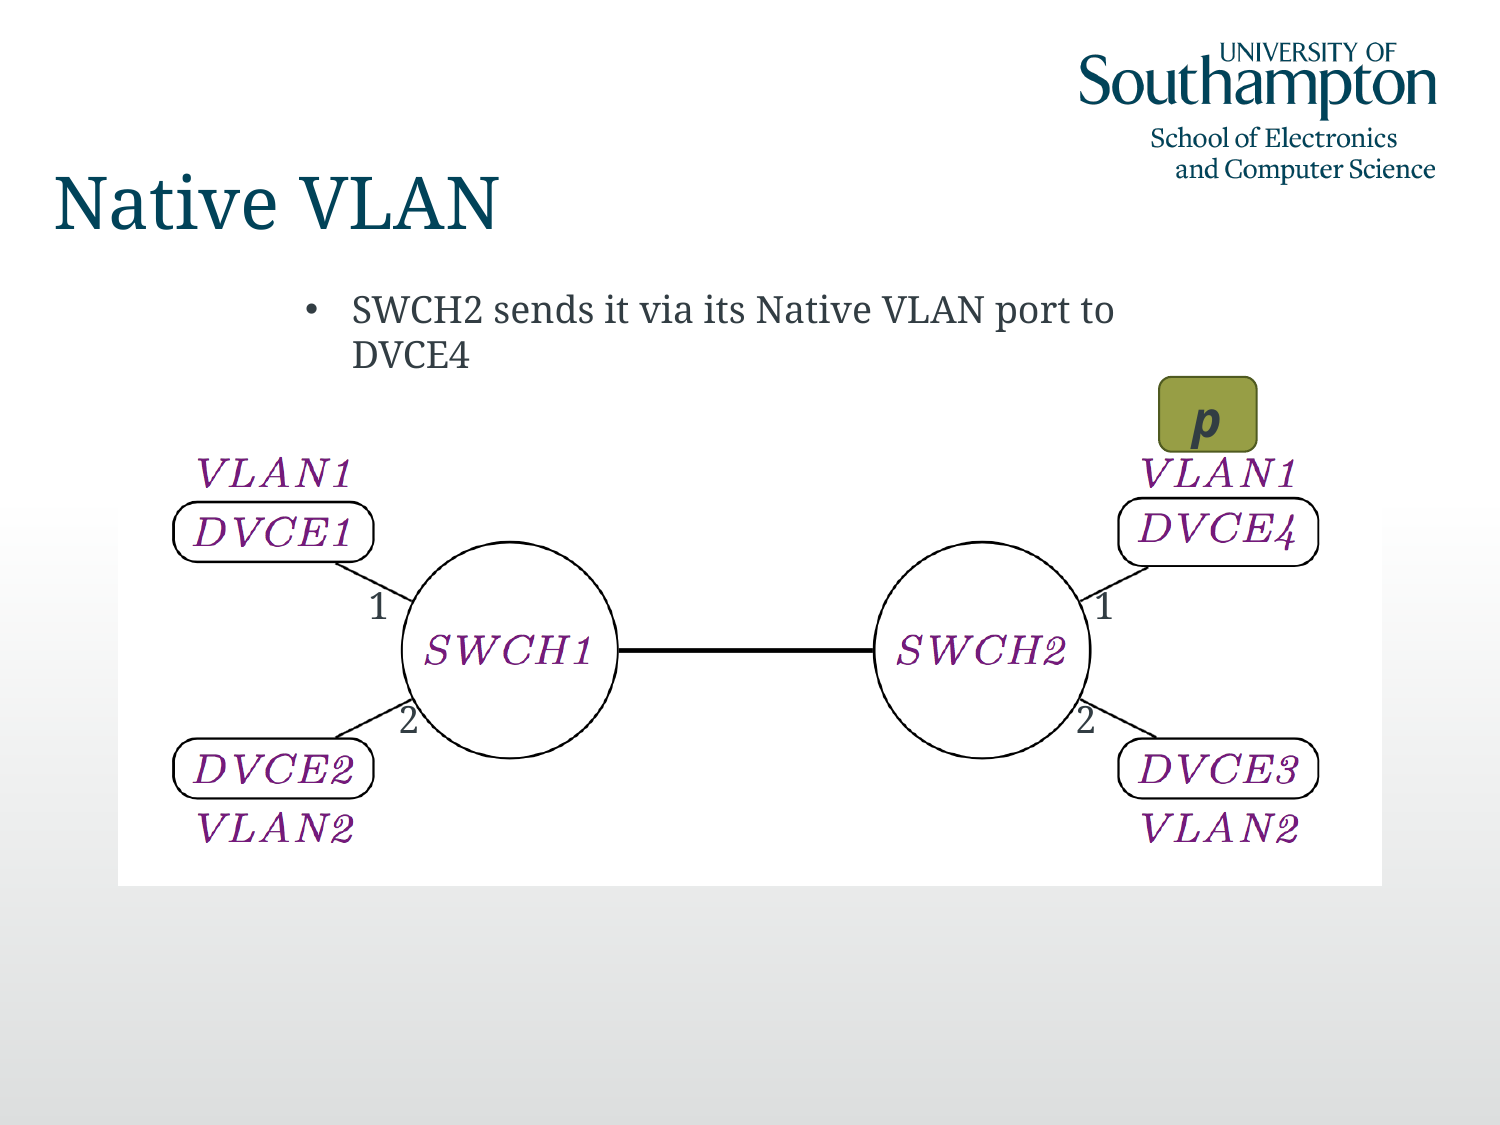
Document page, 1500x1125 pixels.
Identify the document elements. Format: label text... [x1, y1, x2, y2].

picture [1242, 42, 1251, 53]
picture [118, 422, 1382, 886]
picture [1080, 71, 1102, 101]
title Native VLAN [52, 148, 1448, 256]
text_box SWCH2 sends it via its Native VLAN port to DVCE4 [290, 278, 1237, 384]
text_box p [1159, 376, 1257, 420]
picture [1080, 42, 1437, 148]
